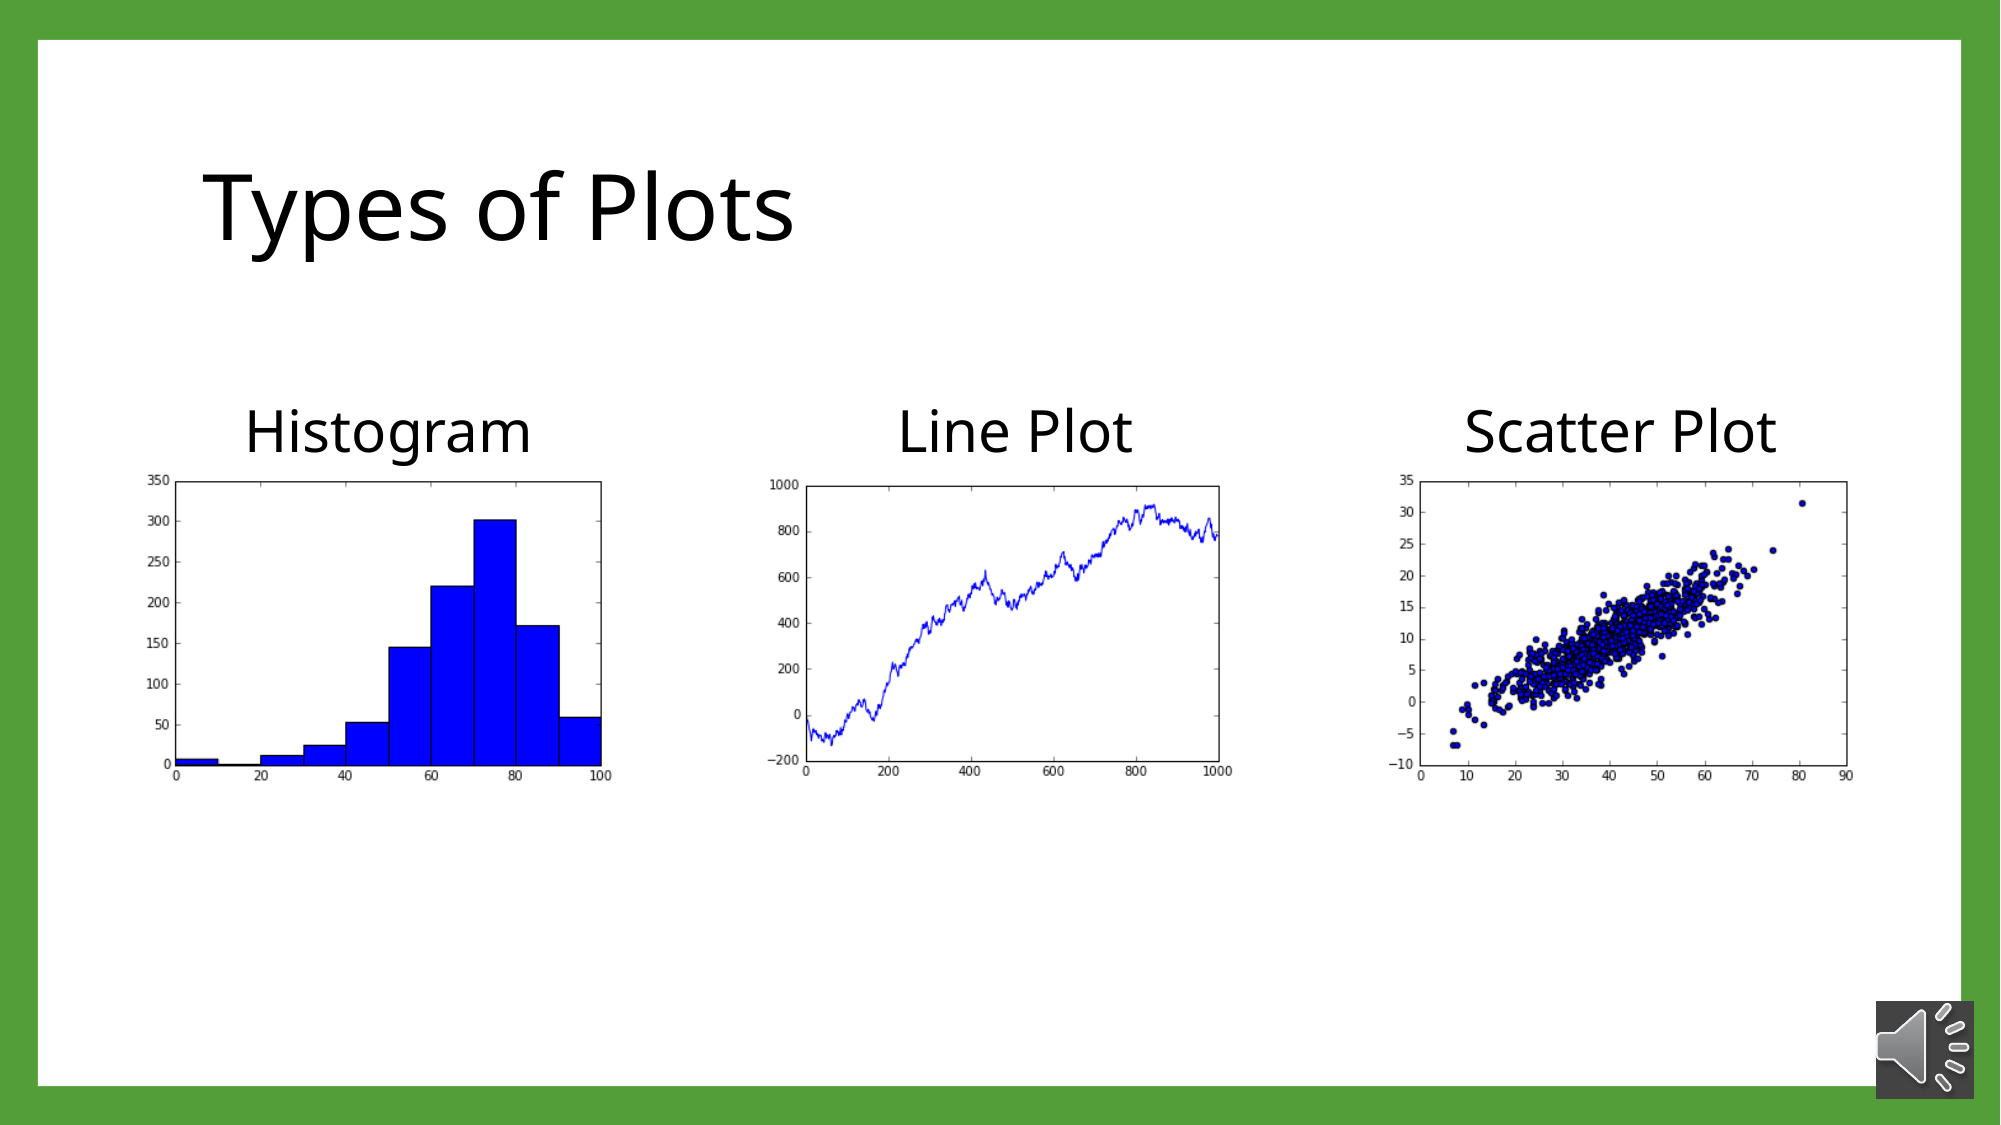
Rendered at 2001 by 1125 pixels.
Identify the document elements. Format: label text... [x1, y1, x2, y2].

text_box Histogram [229, 386, 548, 464]
text_box Scatter Plot [1449, 386, 1793, 464]
text_box Line Plot [882, 386, 1149, 469]
picture [1378, 466, 1863, 793]
picture [137, 466, 622, 792]
picture [1874, 999, 1976, 1101]
picture [757, 471, 1242, 787]
title Types of Plots [187, 99, 1808, 323]
